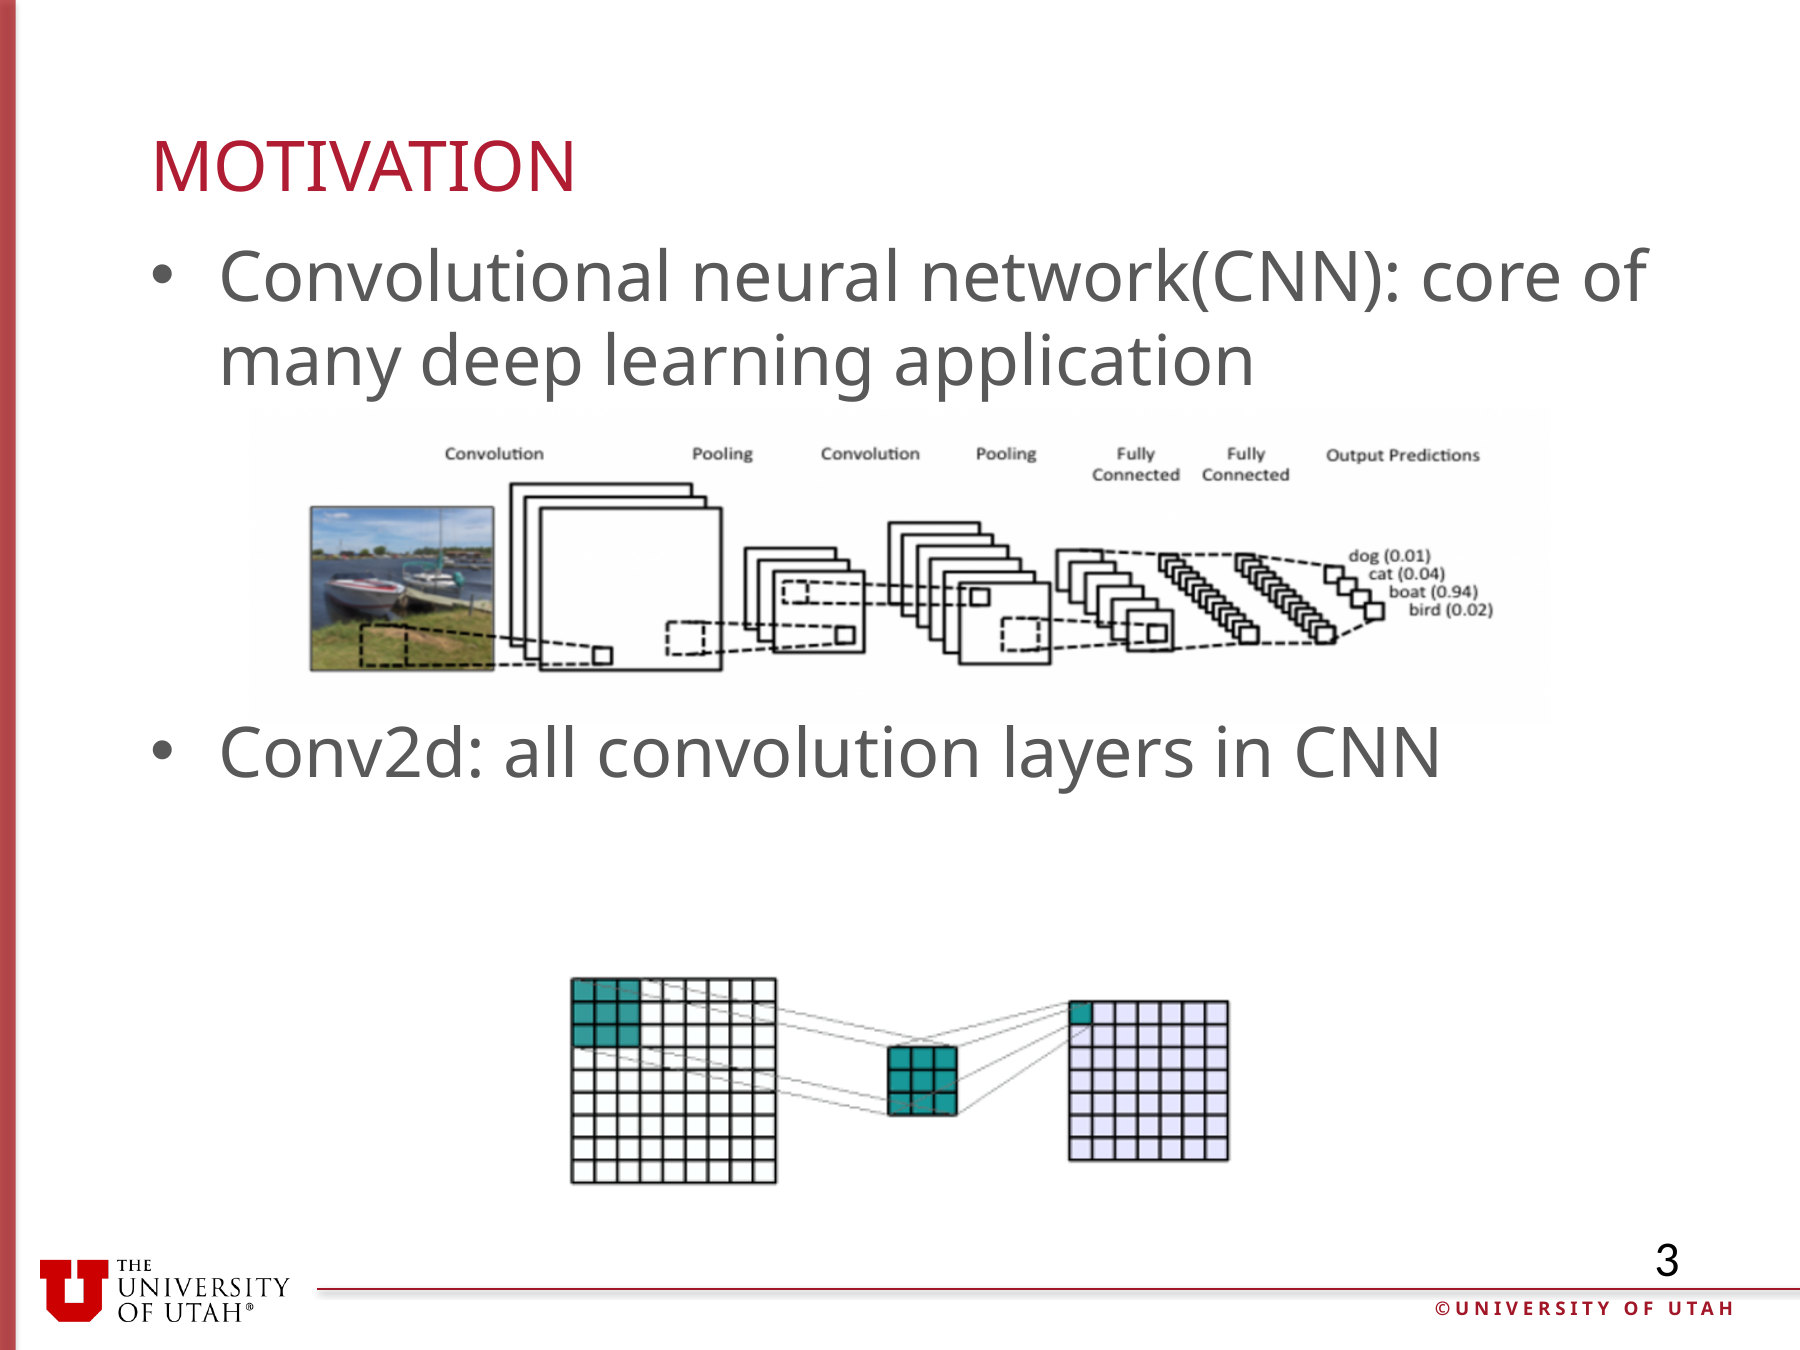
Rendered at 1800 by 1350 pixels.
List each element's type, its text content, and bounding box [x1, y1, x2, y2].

picture [249, 407, 1551, 725]
picture [40, 1166, 290, 1350]
title Motivation [135, 113, 1710, 223]
picture [526, 934, 1274, 1229]
